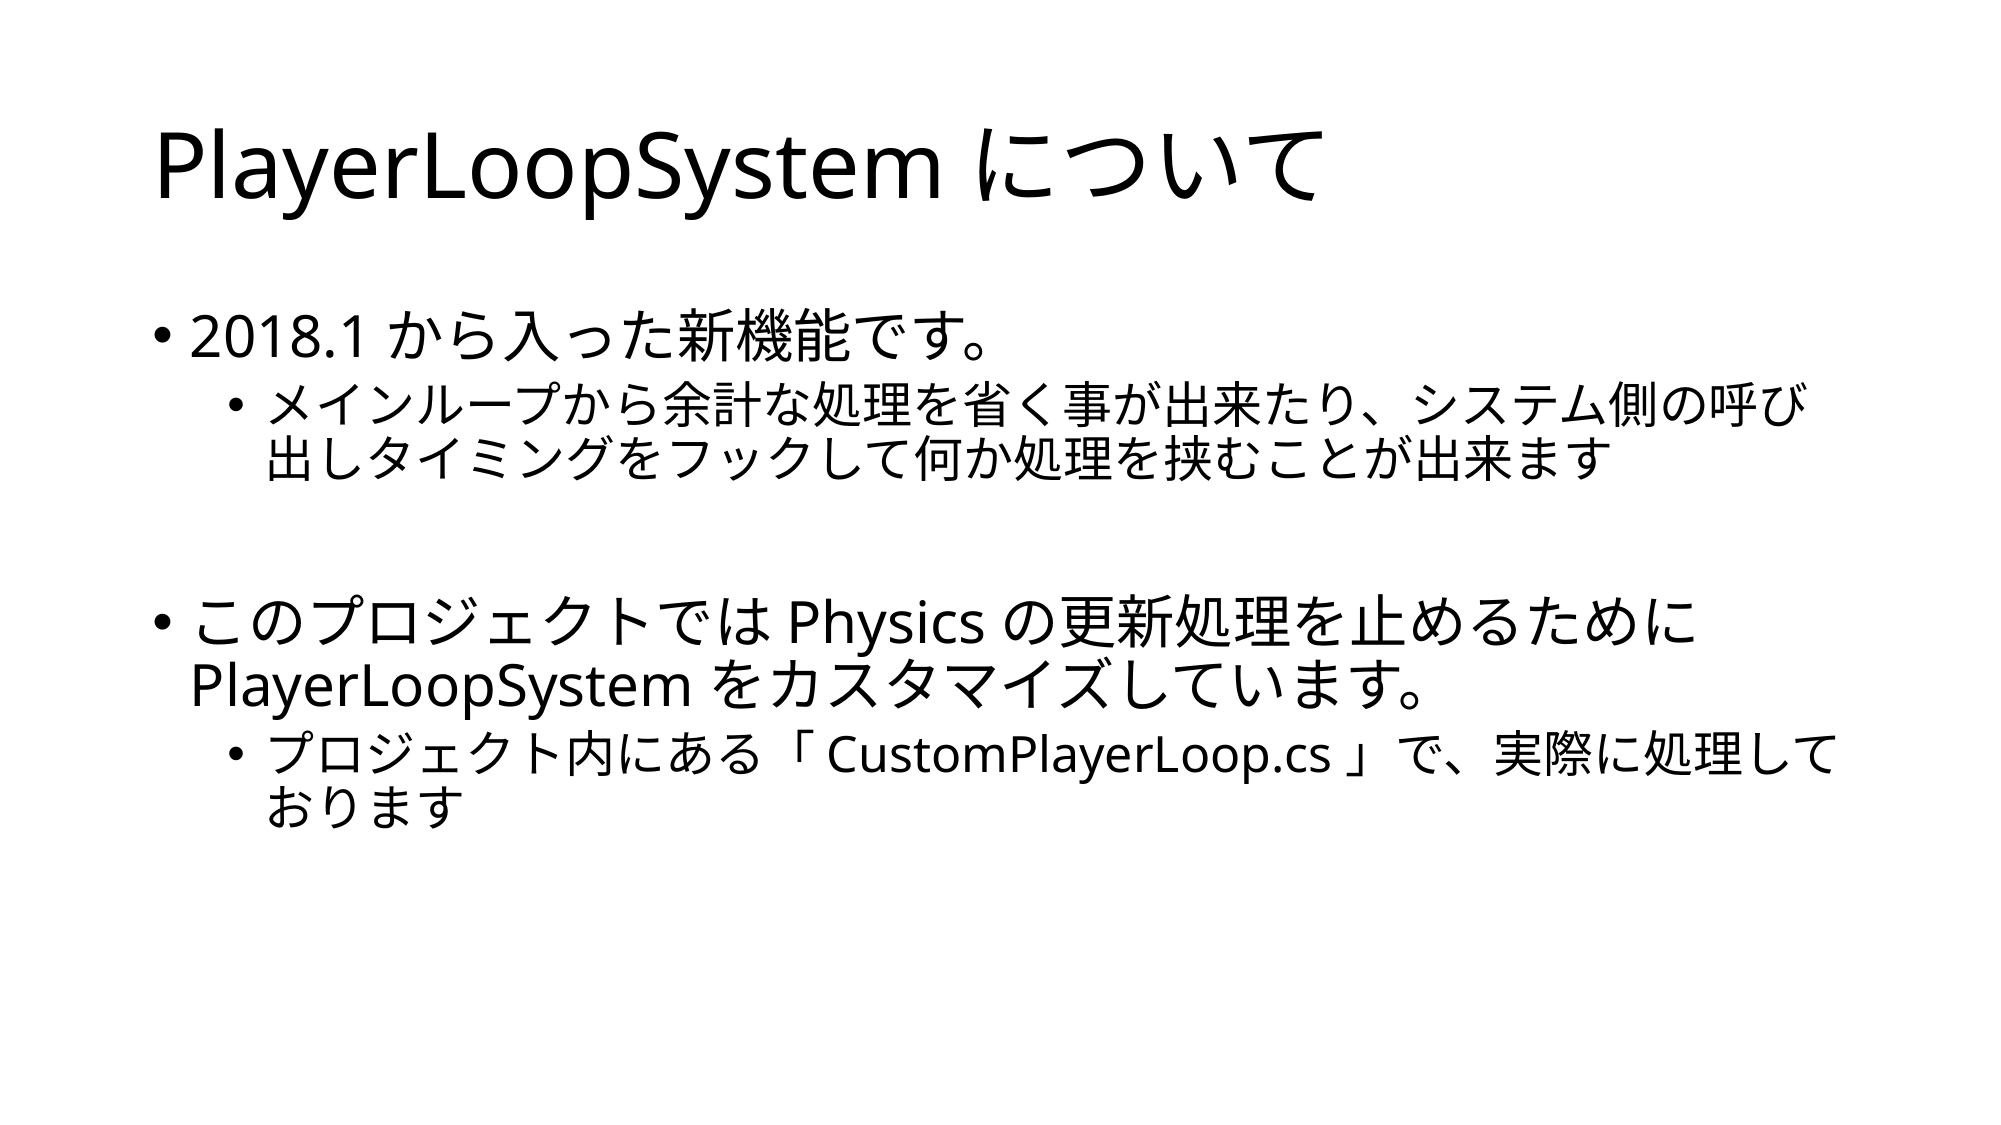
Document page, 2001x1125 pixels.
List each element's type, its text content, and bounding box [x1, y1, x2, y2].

title PlayerLoopSystemについて [137, 59, 1863, 278]
list 2018.1から入った新機能です。 メインループから余計な処理を省く事が出来たり、システム側の呼び出しタイミングをフックして何か処理を挟むことが出来ます このプロジェクトではPhysicsの更新処理を止めるためにPlayerLoopSystemをカスタマイズしています。 プロジェクト内にある「CustomPlayerLoop.cs」で、実際に処理しております [137, 299, 1863, 1014]
